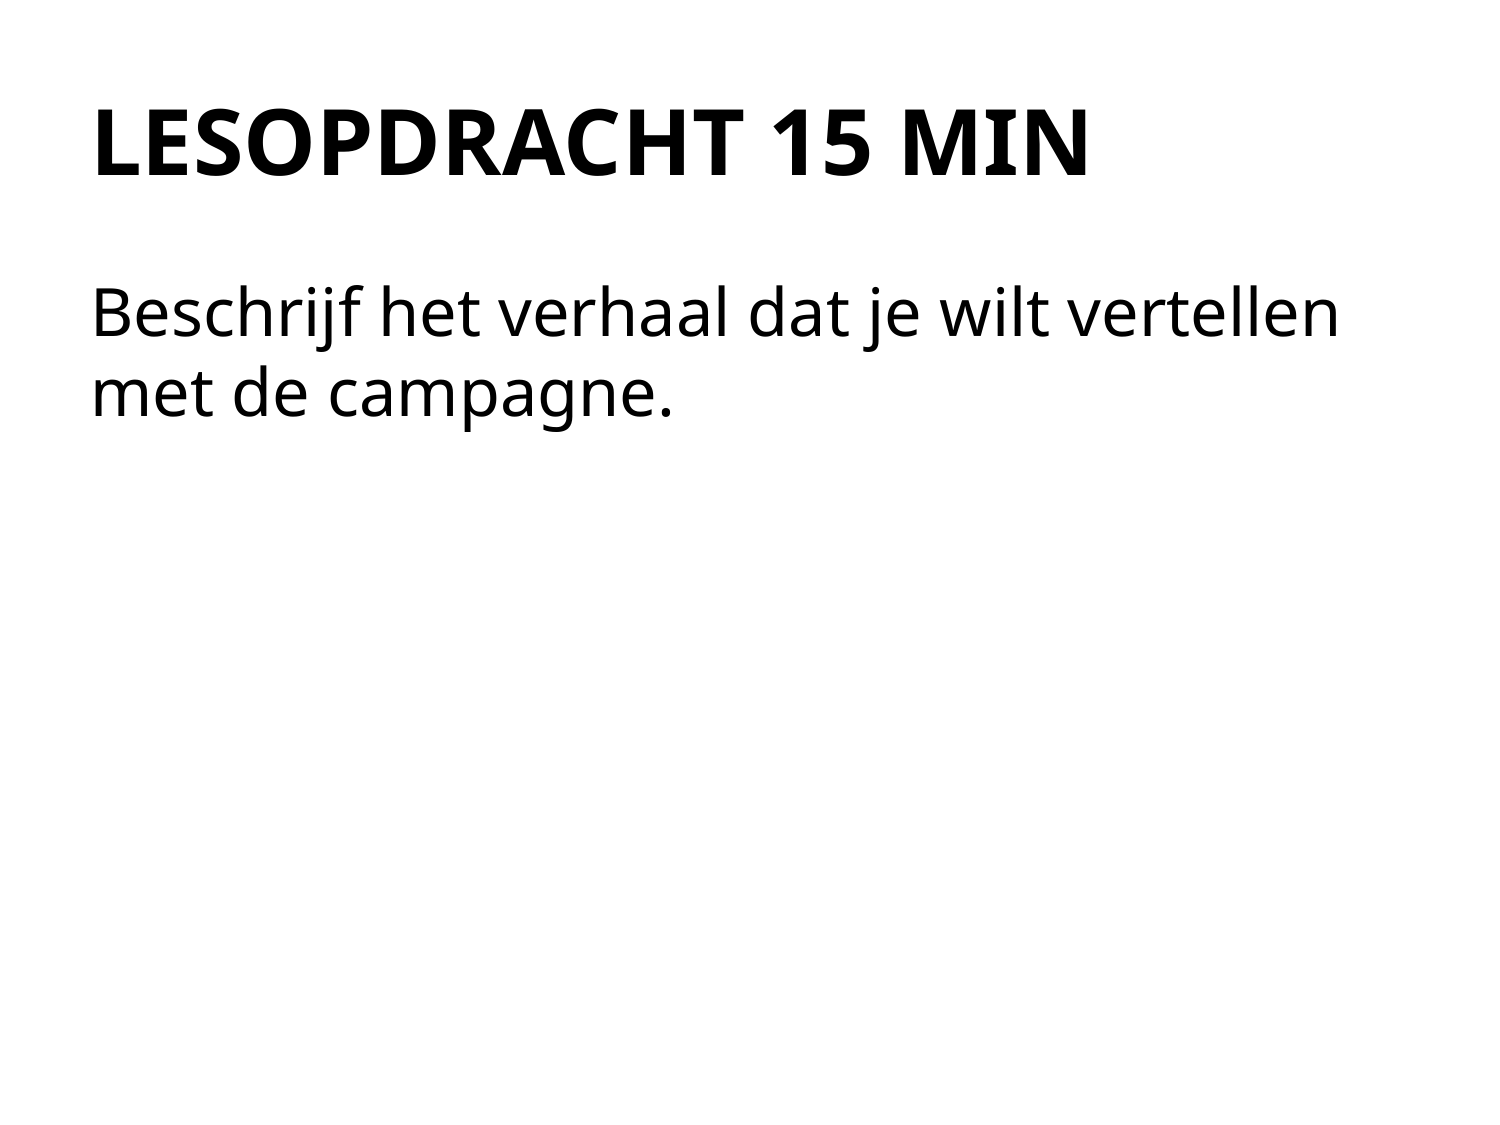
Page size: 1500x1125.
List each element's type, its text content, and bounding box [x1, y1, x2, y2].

list Beschrijf het verhaal dat je wilt vertellen met de campagne. [75, 262, 1425, 1005]
title LESOPDRACHT 15 MIN [75, 45, 1425, 233]
